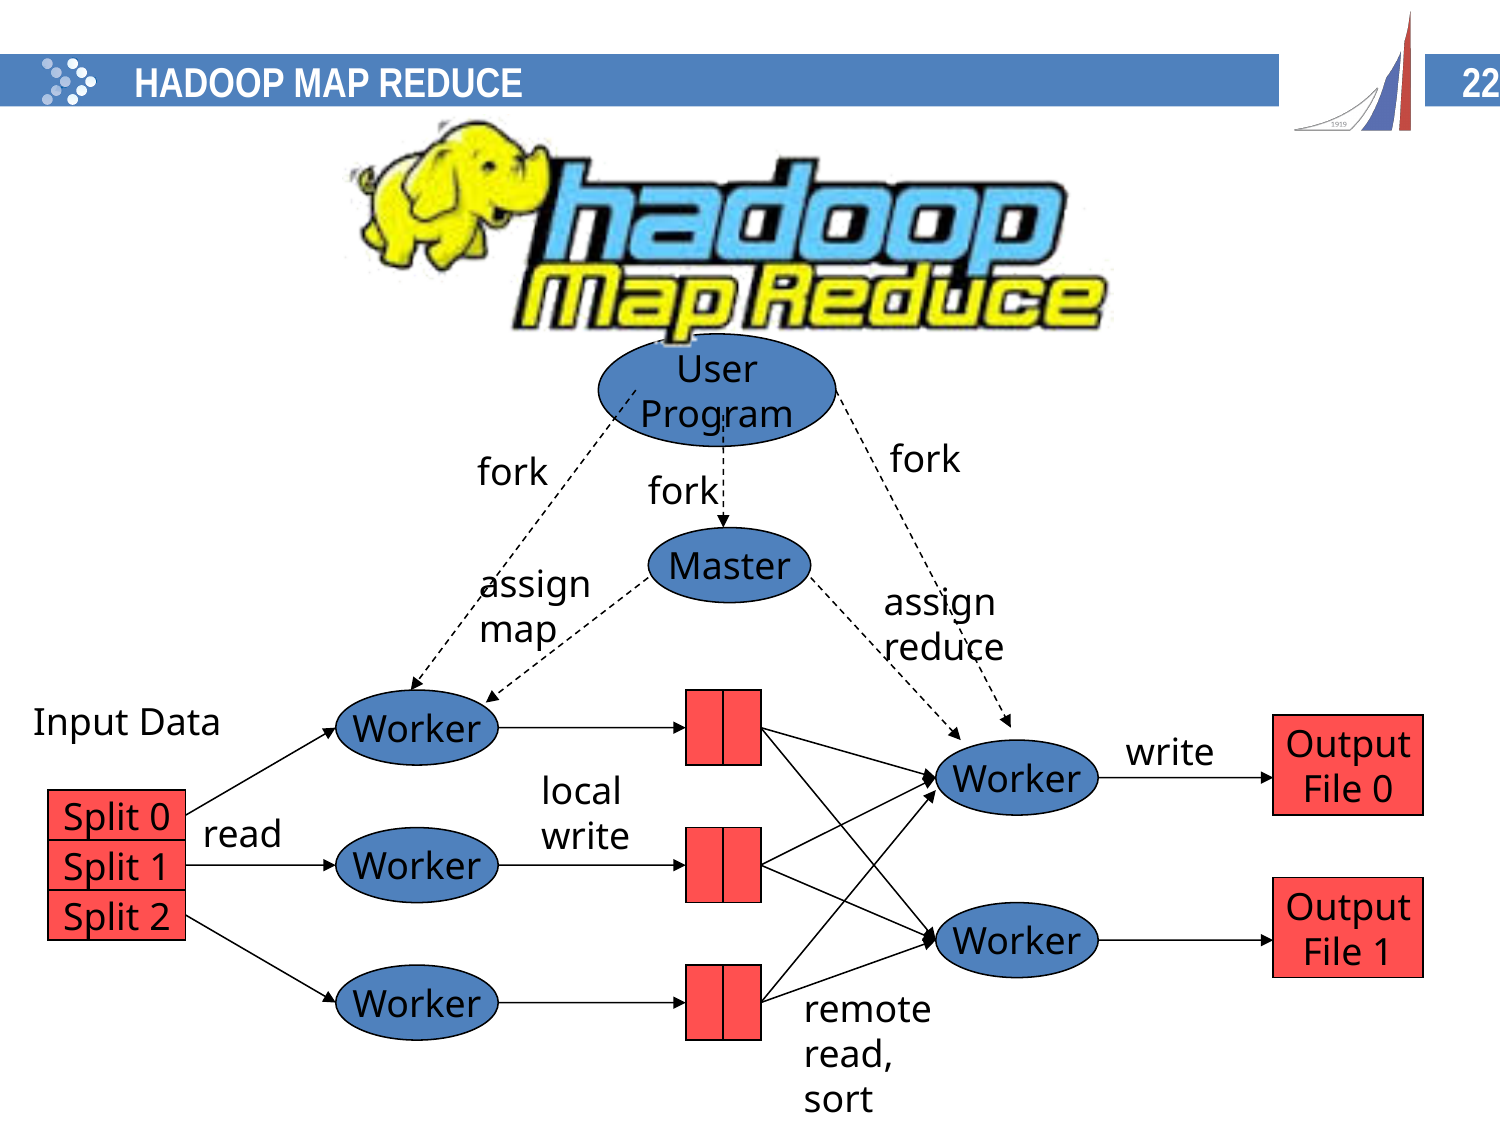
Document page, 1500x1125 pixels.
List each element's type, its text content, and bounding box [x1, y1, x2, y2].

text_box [498, 689, 762, 1041]
text_box HADOOP MAP REDUCE [119, 48, 1500, 114]
picture [1291, 11, 1414, 48]
picture [342, 113, 1115, 351]
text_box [335, 389, 1099, 1041]
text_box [185, 727, 336, 1003]
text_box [10, 689, 245, 941]
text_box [460, 552, 1024, 741]
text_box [760, 727, 951, 1125]
text_box User Program [598, 360, 836, 388]
picture [37, 54, 98, 108]
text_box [1098, 714, 1424, 978]
picture [1291, 114, 1414, 138]
